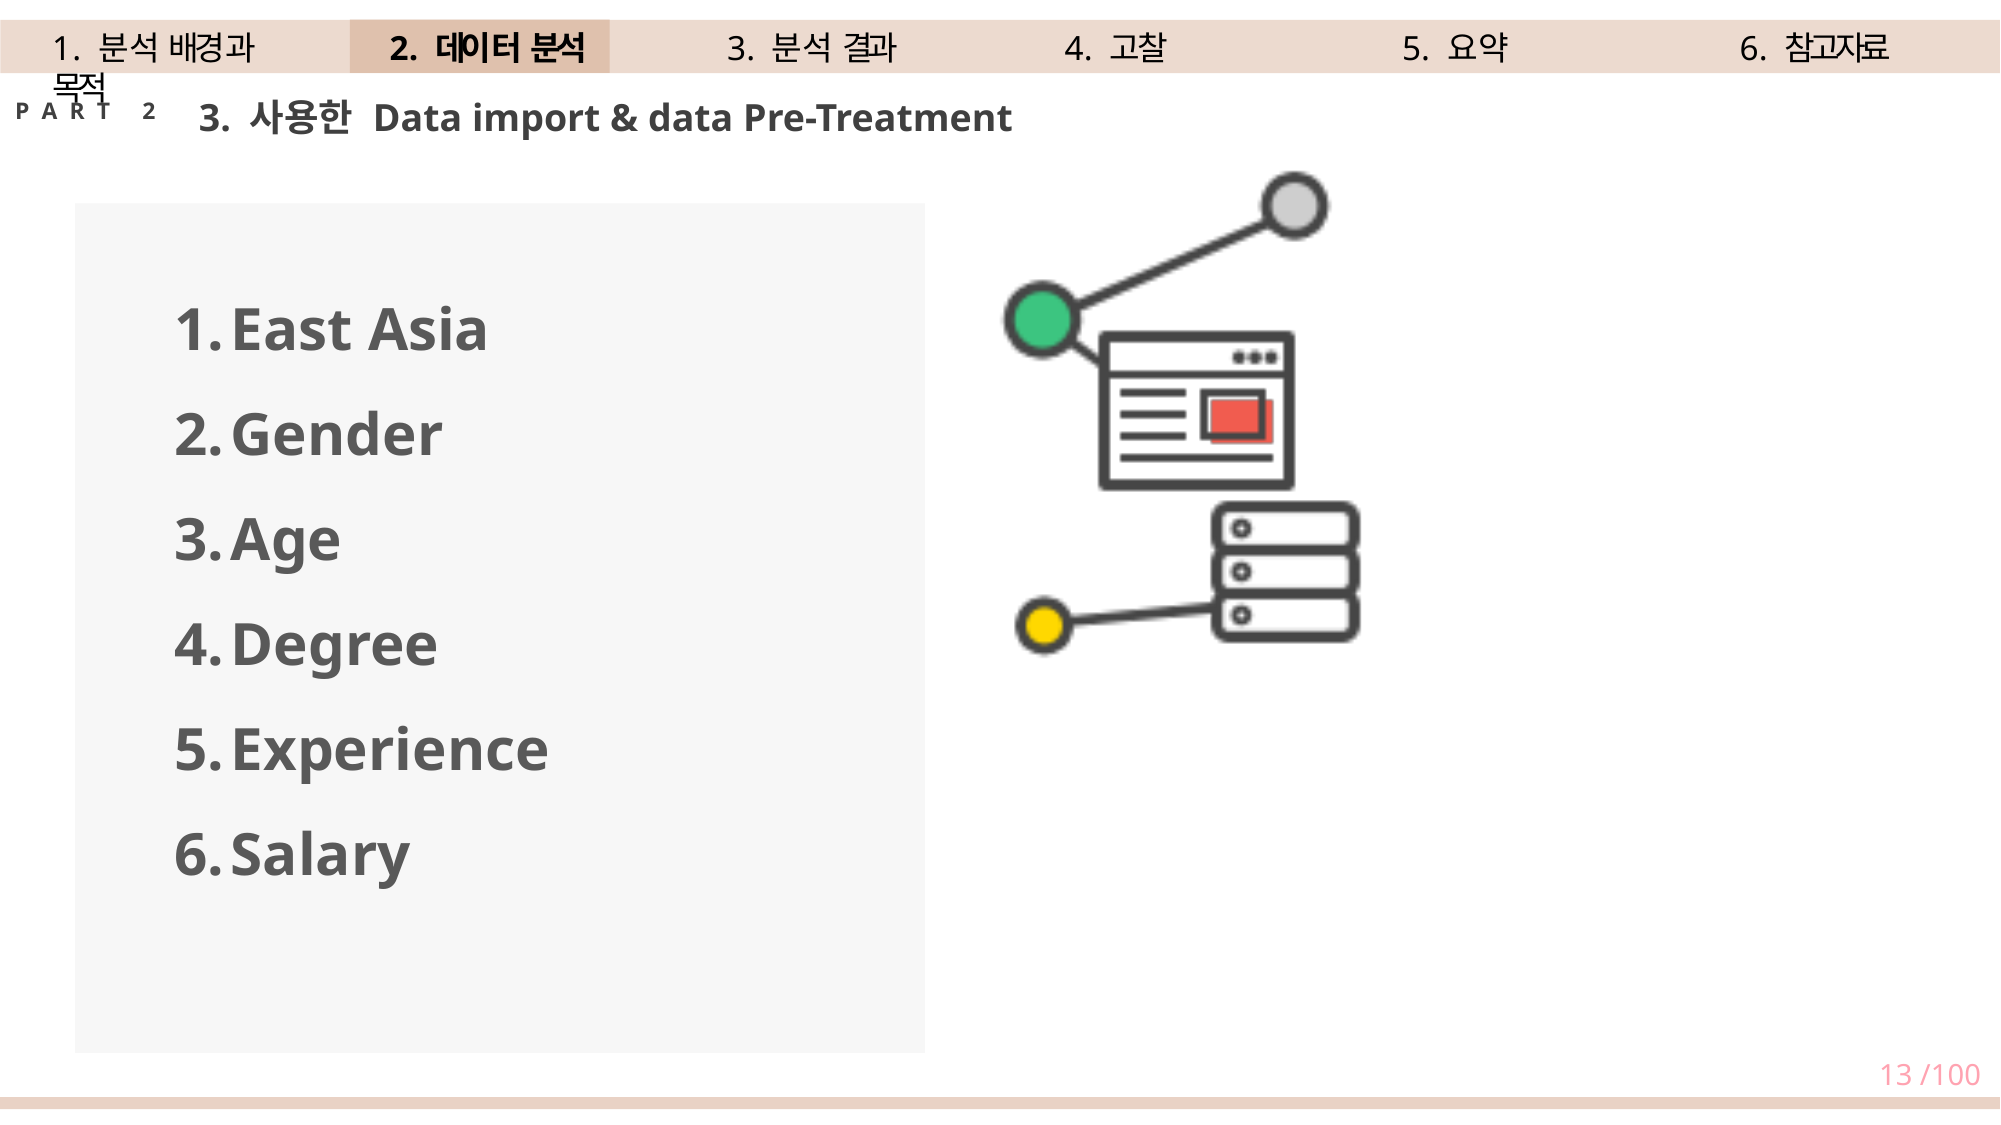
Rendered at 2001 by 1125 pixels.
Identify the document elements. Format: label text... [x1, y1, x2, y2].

slide_number 13 /100 [1850, 1056, 1982, 1092]
text_box 2. 데이터 분석 [387, 25, 648, 68]
text_box P A R T 2 [12, 94, 157, 124]
text_box [75, 203, 925, 1053]
text_box [349, 19, 610, 73]
picture [984, 137, 1383, 680]
text_box 6. 참고자료 [1737, 25, 1998, 68]
text_box 3. 사용한 Data import & data Pre-Treatment [196, 91, 1803, 139]
text_box East Asia Gender Age Degree Experience Salary [84, 249, 985, 895]
text_box 1. 분석 배경과 목적 [49, 25, 310, 107]
text_box 5. 요약 [1399, 25, 1660, 68]
text_box 3. 분석 결과 [724, 25, 985, 68]
text_box 4. 고찰 [1062, 25, 1323, 68]
